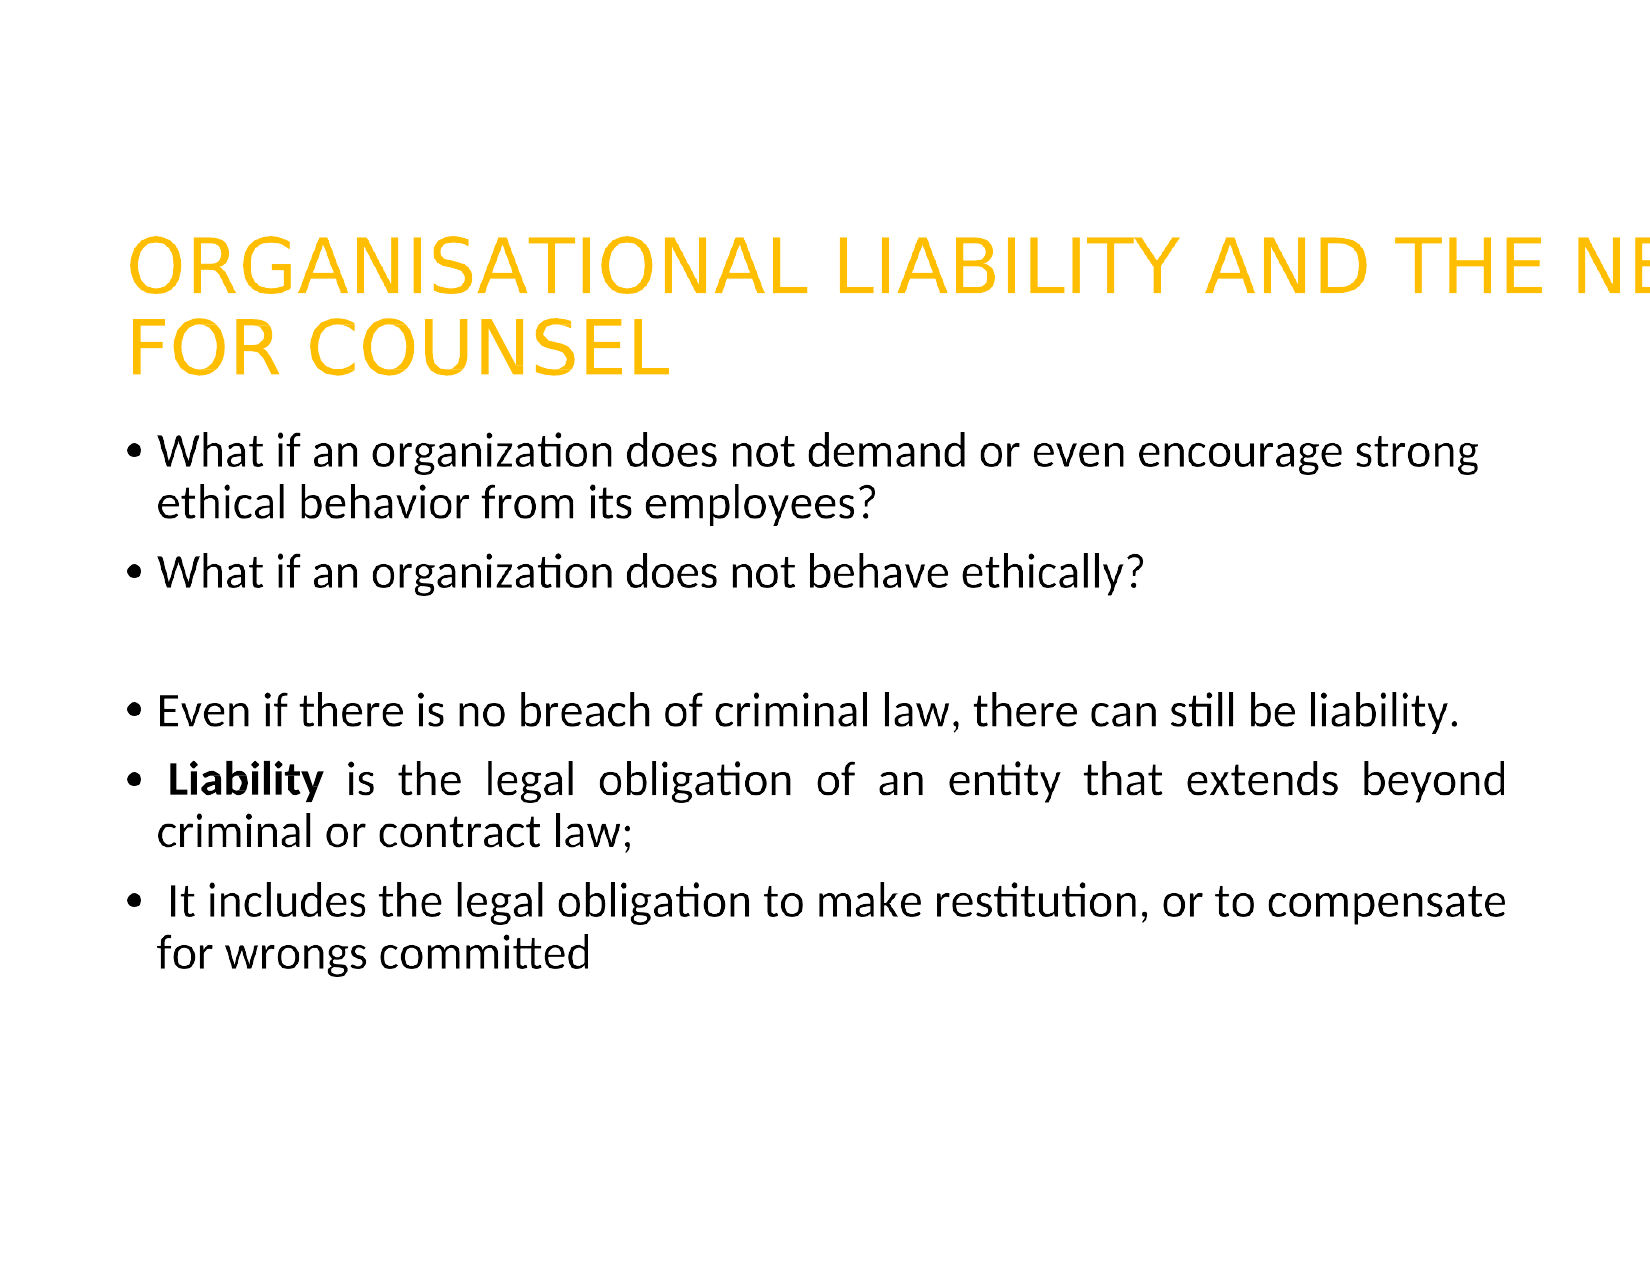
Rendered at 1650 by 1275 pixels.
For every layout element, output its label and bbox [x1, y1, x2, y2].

picture [129, 236, 1650, 295]
picture [158, 484, 876, 526]
picture [159, 691, 1457, 734]
picture [156, 432, 1478, 475]
text_box [284, 764, 301, 796]
text_box [263, 760, 270, 795]
text_box [310, 318, 355, 376]
text_box [586, 319, 622, 375]
text_box [301, 771, 324, 803]
text_box [425, 319, 468, 376]
picture [127, 893, 141, 907]
text_box [252, 771, 259, 795]
text_box [363, 318, 415, 376]
picture [158, 813, 630, 854]
text_box [170, 763, 188, 795]
text_box [201, 770, 222, 796]
text_box [173, 318, 225, 376]
picture [127, 772, 141, 786]
text_box [251, 760, 259, 769]
picture [127, 702, 141, 717]
text_box [236, 319, 280, 375]
text_box [634, 319, 669, 375]
text_box [190, 760, 198, 769]
text_box [274, 760, 283, 769]
picture [157, 934, 589, 977]
picture [348, 761, 1504, 804]
picture [156, 553, 1143, 596]
text_box [133, 319, 165, 375]
picture [127, 443, 141, 457]
picture [127, 564, 141, 579]
text_box [275, 771, 282, 795]
text_box [226, 760, 248, 796]
text_box [535, 318, 575, 376]
text_box [481, 319, 524, 375]
picture [171, 882, 1505, 925]
text_box [190, 771, 197, 795]
